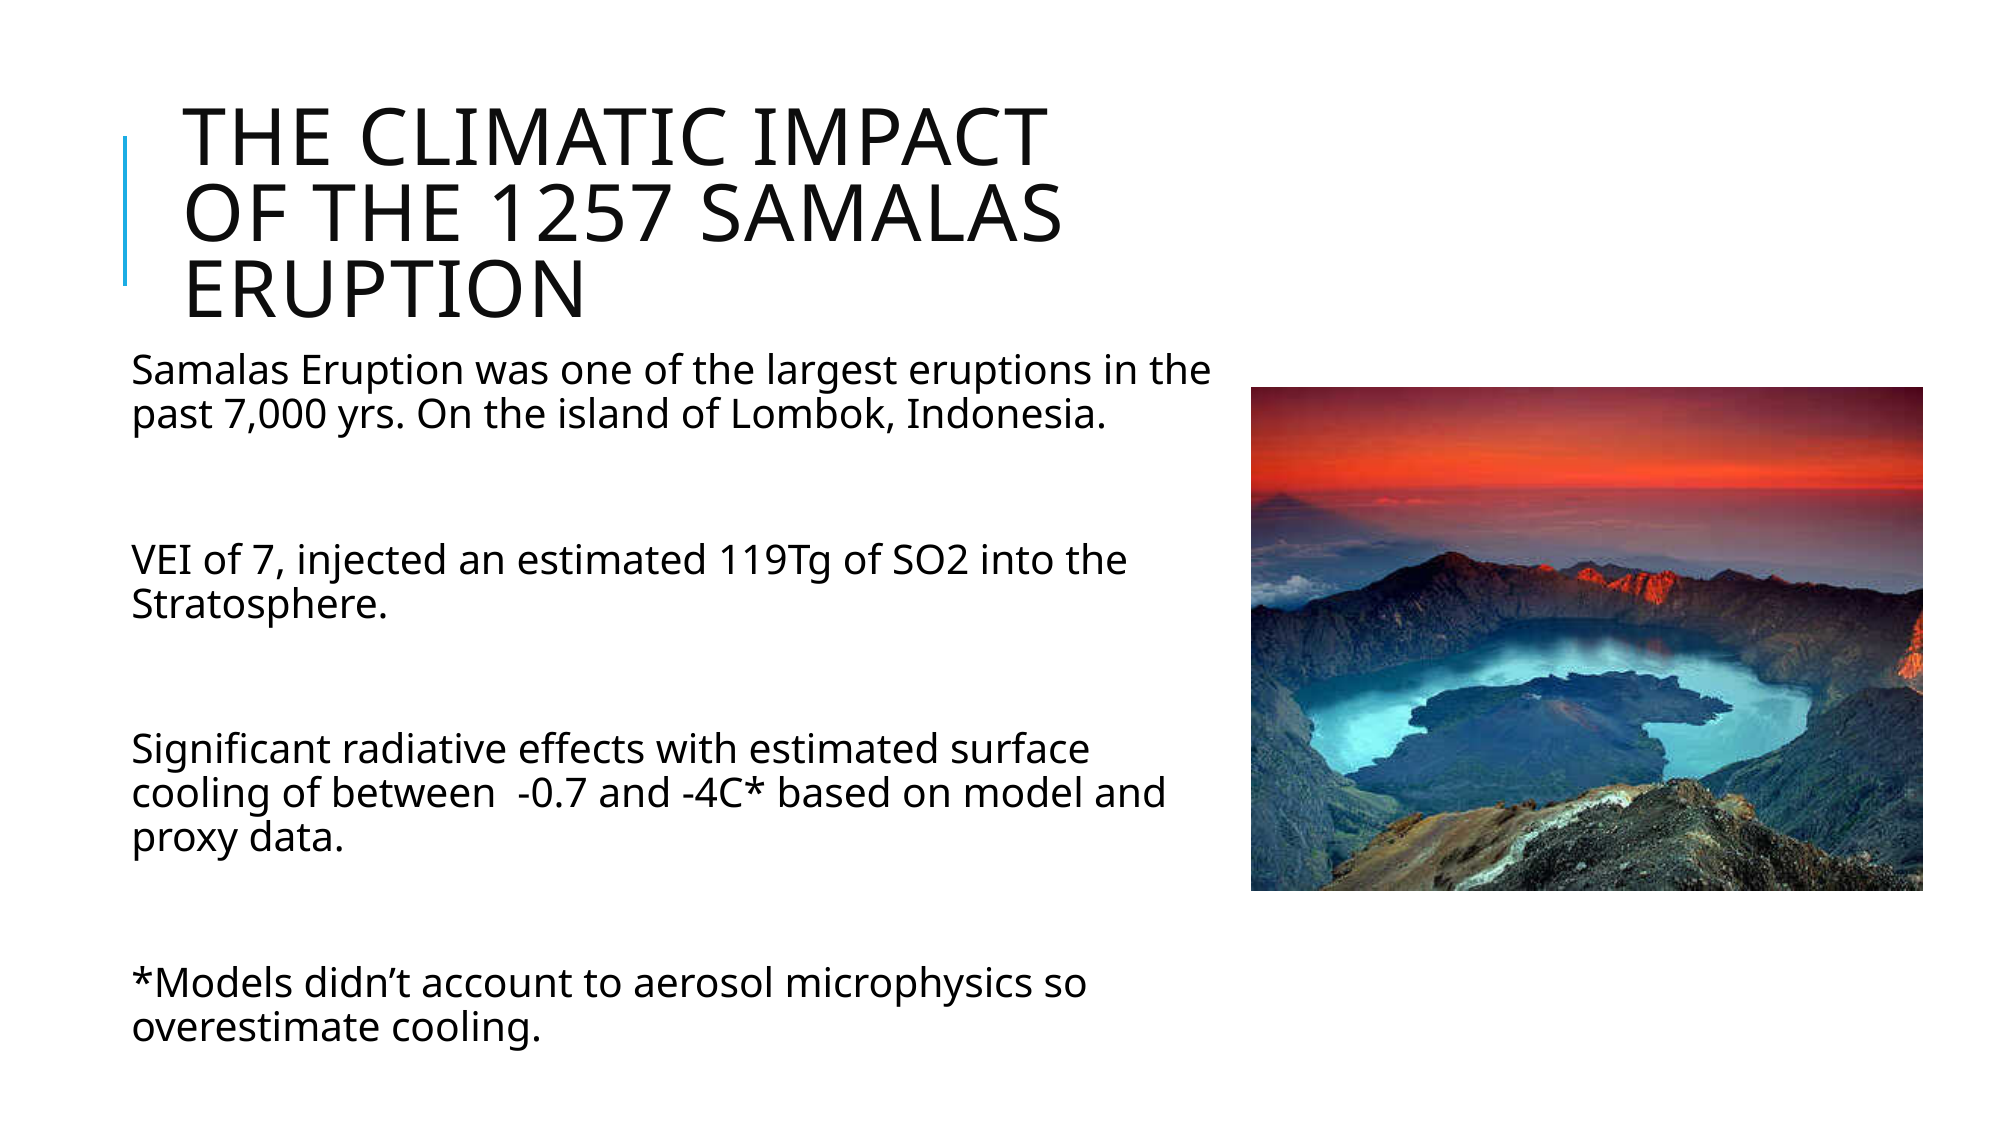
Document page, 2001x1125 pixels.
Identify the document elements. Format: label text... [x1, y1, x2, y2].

list Samalas Eruption was one of the largest eruptions in the past 7,000 yrs. On the island of Lombok, Indonesia. VEI of 7, injected an estimated 119Tg of SO2 into the Stratosphere. Significant radiative effects with estimated surface cooling of between -0.7 and -4C* based on model and proxy data. *Models didn’t account to aerosol microphysics so overestimate cooling. [109, 341, 1225, 1059]
picture [1251, 386, 1923, 891]
title The Climatic Impact of the 1257 Samalas Eruption [168, 96, 1164, 341]
